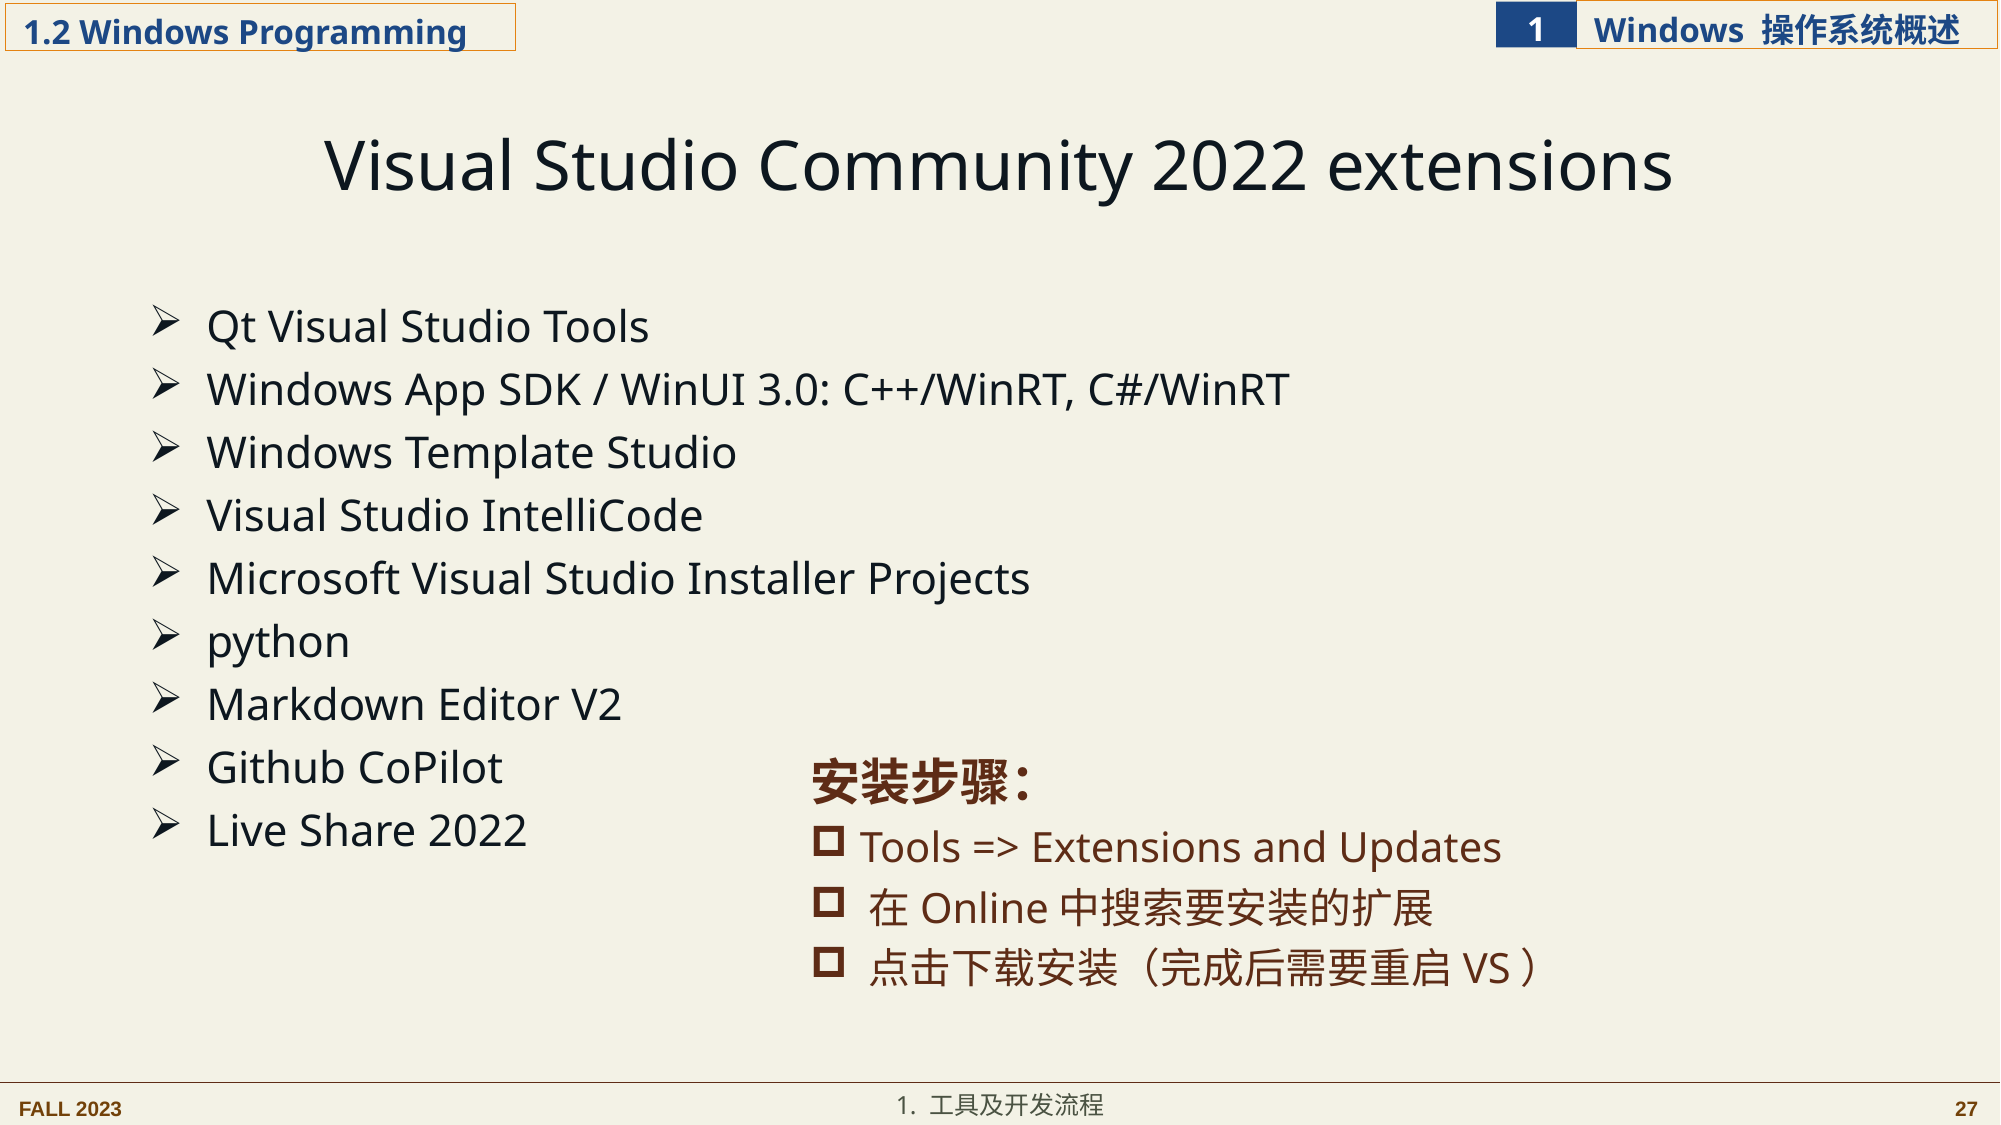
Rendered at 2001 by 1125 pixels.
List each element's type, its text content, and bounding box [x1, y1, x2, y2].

text_box 1. 工具及开发流程 [249, 1076, 1751, 1125]
list Qt Visual Studio Tools Windows App SDK / WinUI 3.0: C++/WinRT, C#/WinRT Windows Template Studio Visual Studio IntelliCode Microsoft Visual Studio Installer Projects python Markdown Editor V2 Github CoPilot Live Share 2022 [137, 299, 1863, 1014]
text_box 安装步骤： Tools => Extensions and Updates 在Online中搜索要安装的扩展 点击下载安装（完成后需要重启VS） [799, 751, 1805, 1036]
title Visual Studio Community 2022 extensions [137, 59, 1863, 278]
